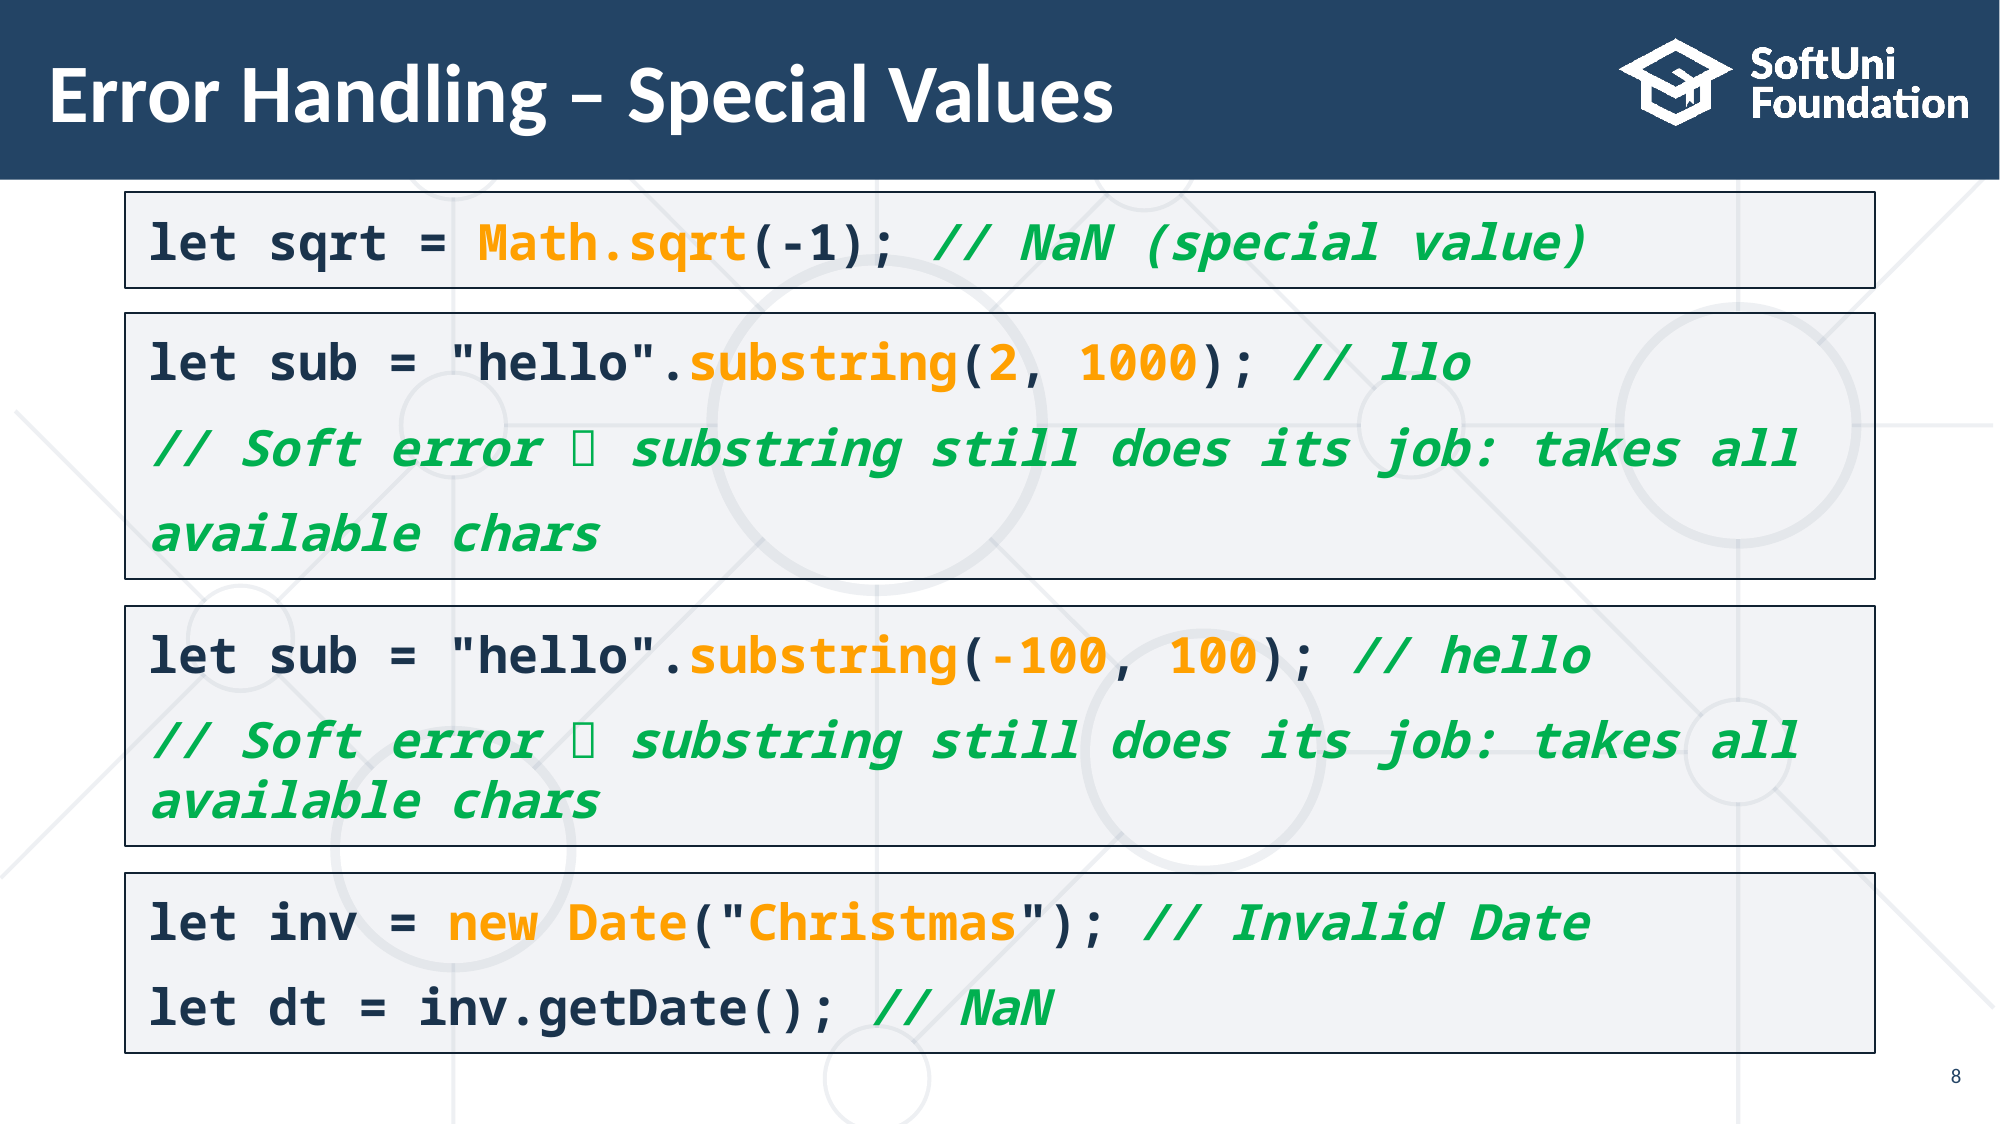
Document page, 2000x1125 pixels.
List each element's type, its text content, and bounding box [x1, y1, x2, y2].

text_box let sub = "hello".substring(2, 1000); // llo // Soft error  substring still does its job: takes all available chars [124, 313, 1875, 579]
title Error Handling – Special Values [31, 16, 1591, 162]
picture [1618, 38, 1968, 126]
text_box let sub = "hello".substring(-100, 100); // hello // Soft error  substring still does its job: takes all available chars [124, 605, 1875, 846]
slide_number 8 [1896, 1049, 1968, 1101]
text_box let sqrt = Math.sqrt(-1); // NaN (special value) [124, 192, 1875, 288]
text_box let inv = new Date("Christmas"); // Invalid Date let dt = inv.getDate(); // NaN [124, 872, 1875, 1054]
